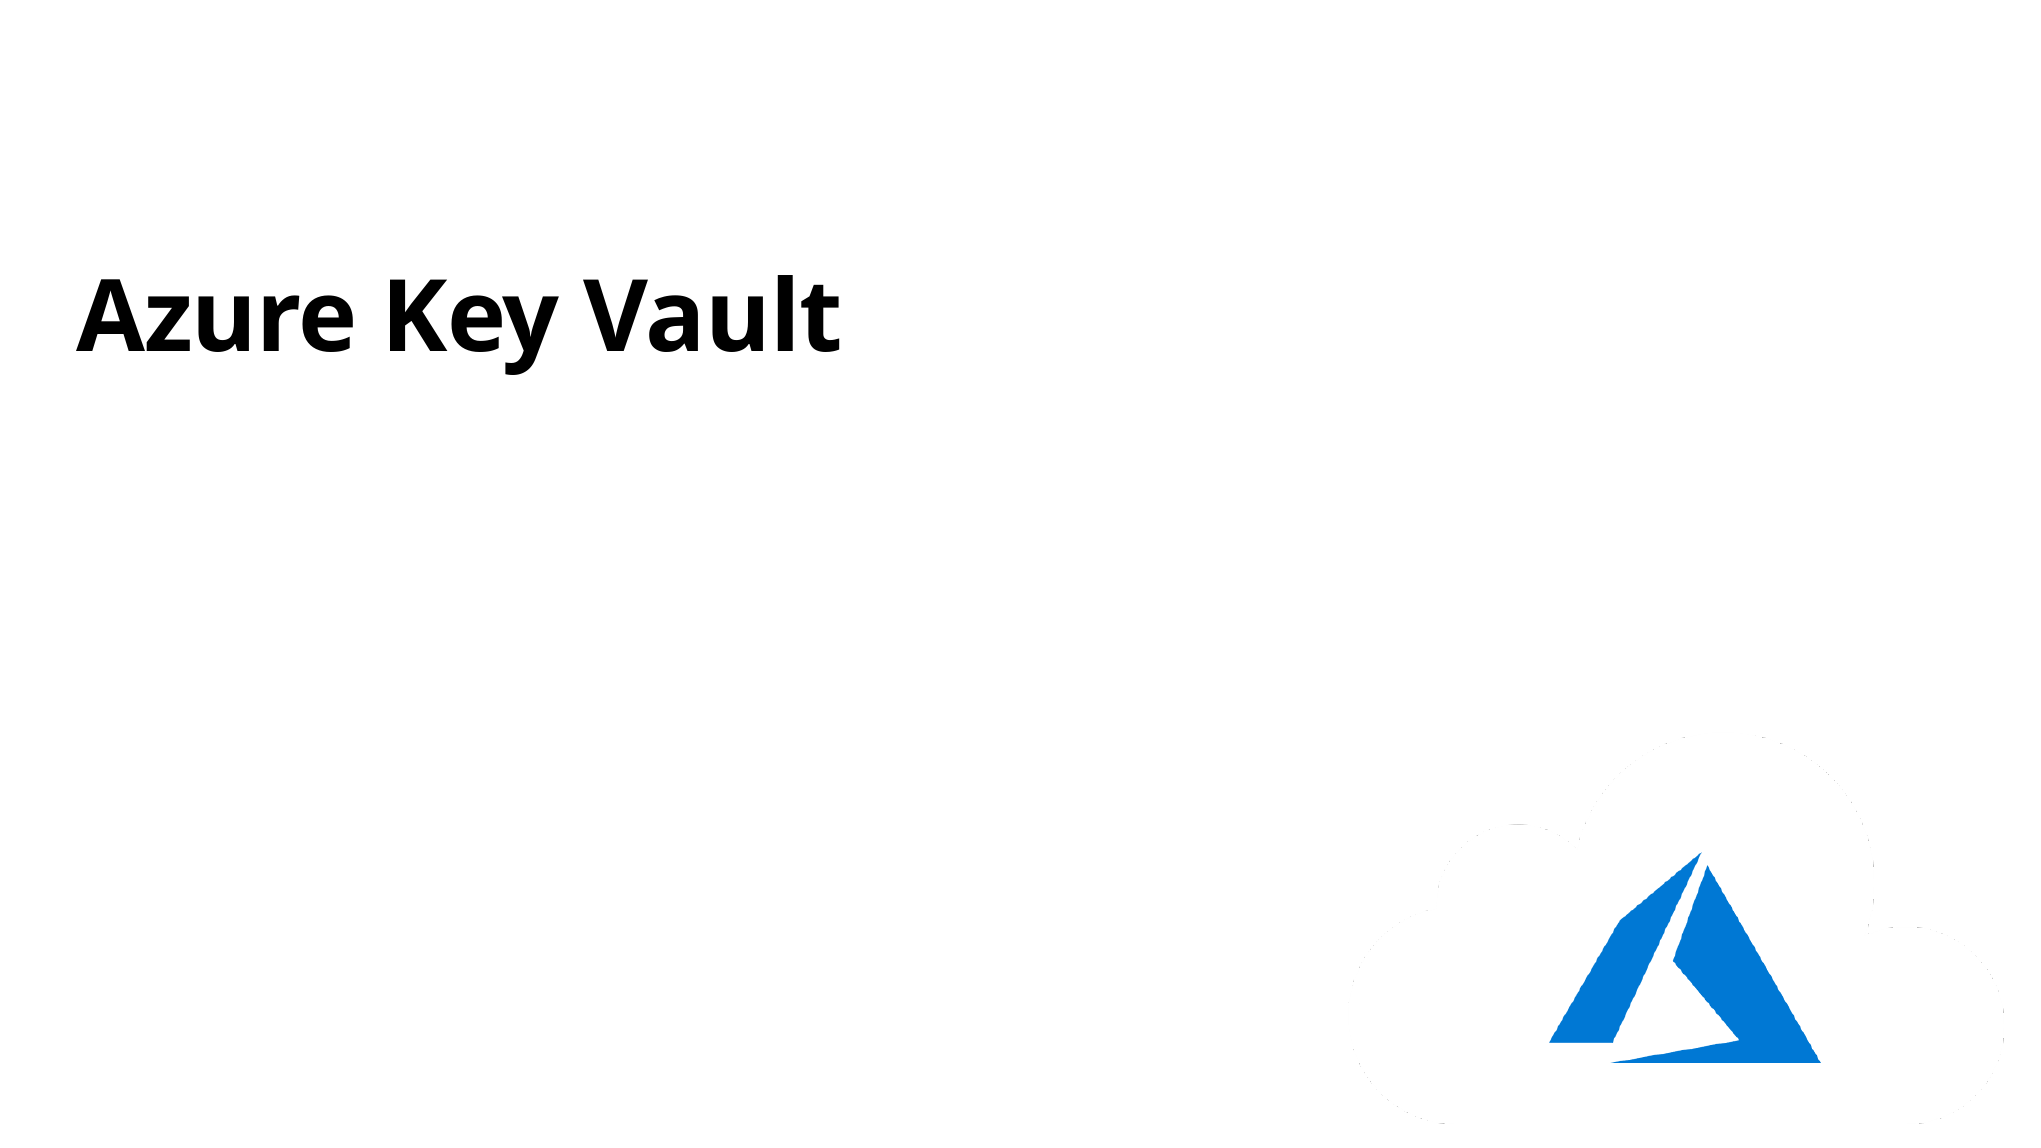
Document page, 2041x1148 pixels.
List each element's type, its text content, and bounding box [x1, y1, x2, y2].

title Azure Key Vault [76, 157, 1324, 753]
picture [1347, 732, 2004, 1124]
